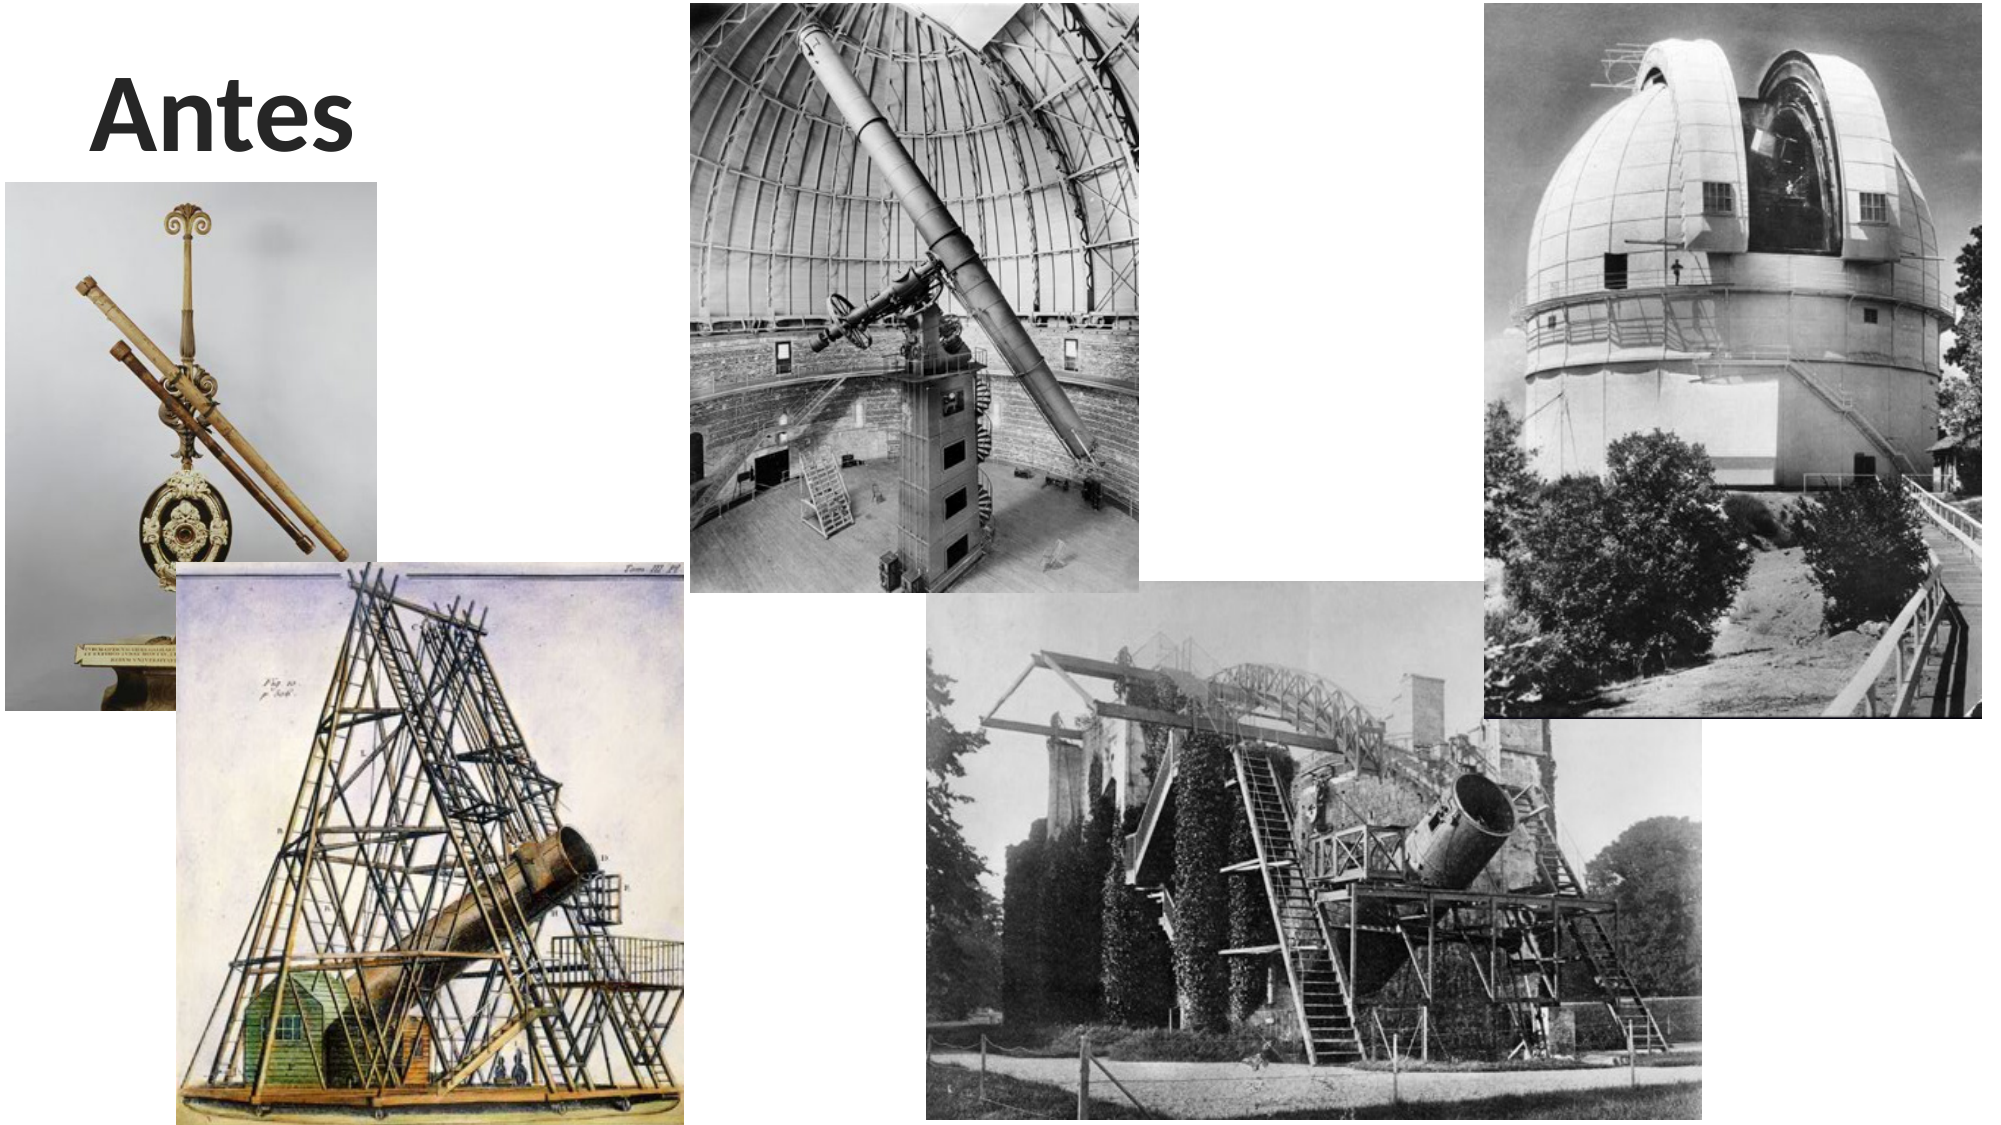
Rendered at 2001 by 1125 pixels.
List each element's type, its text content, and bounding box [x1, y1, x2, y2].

text_box Antes [74, 31, 372, 182]
picture [5, 182, 684, 1125]
picture [690, 3, 1982, 1120]
